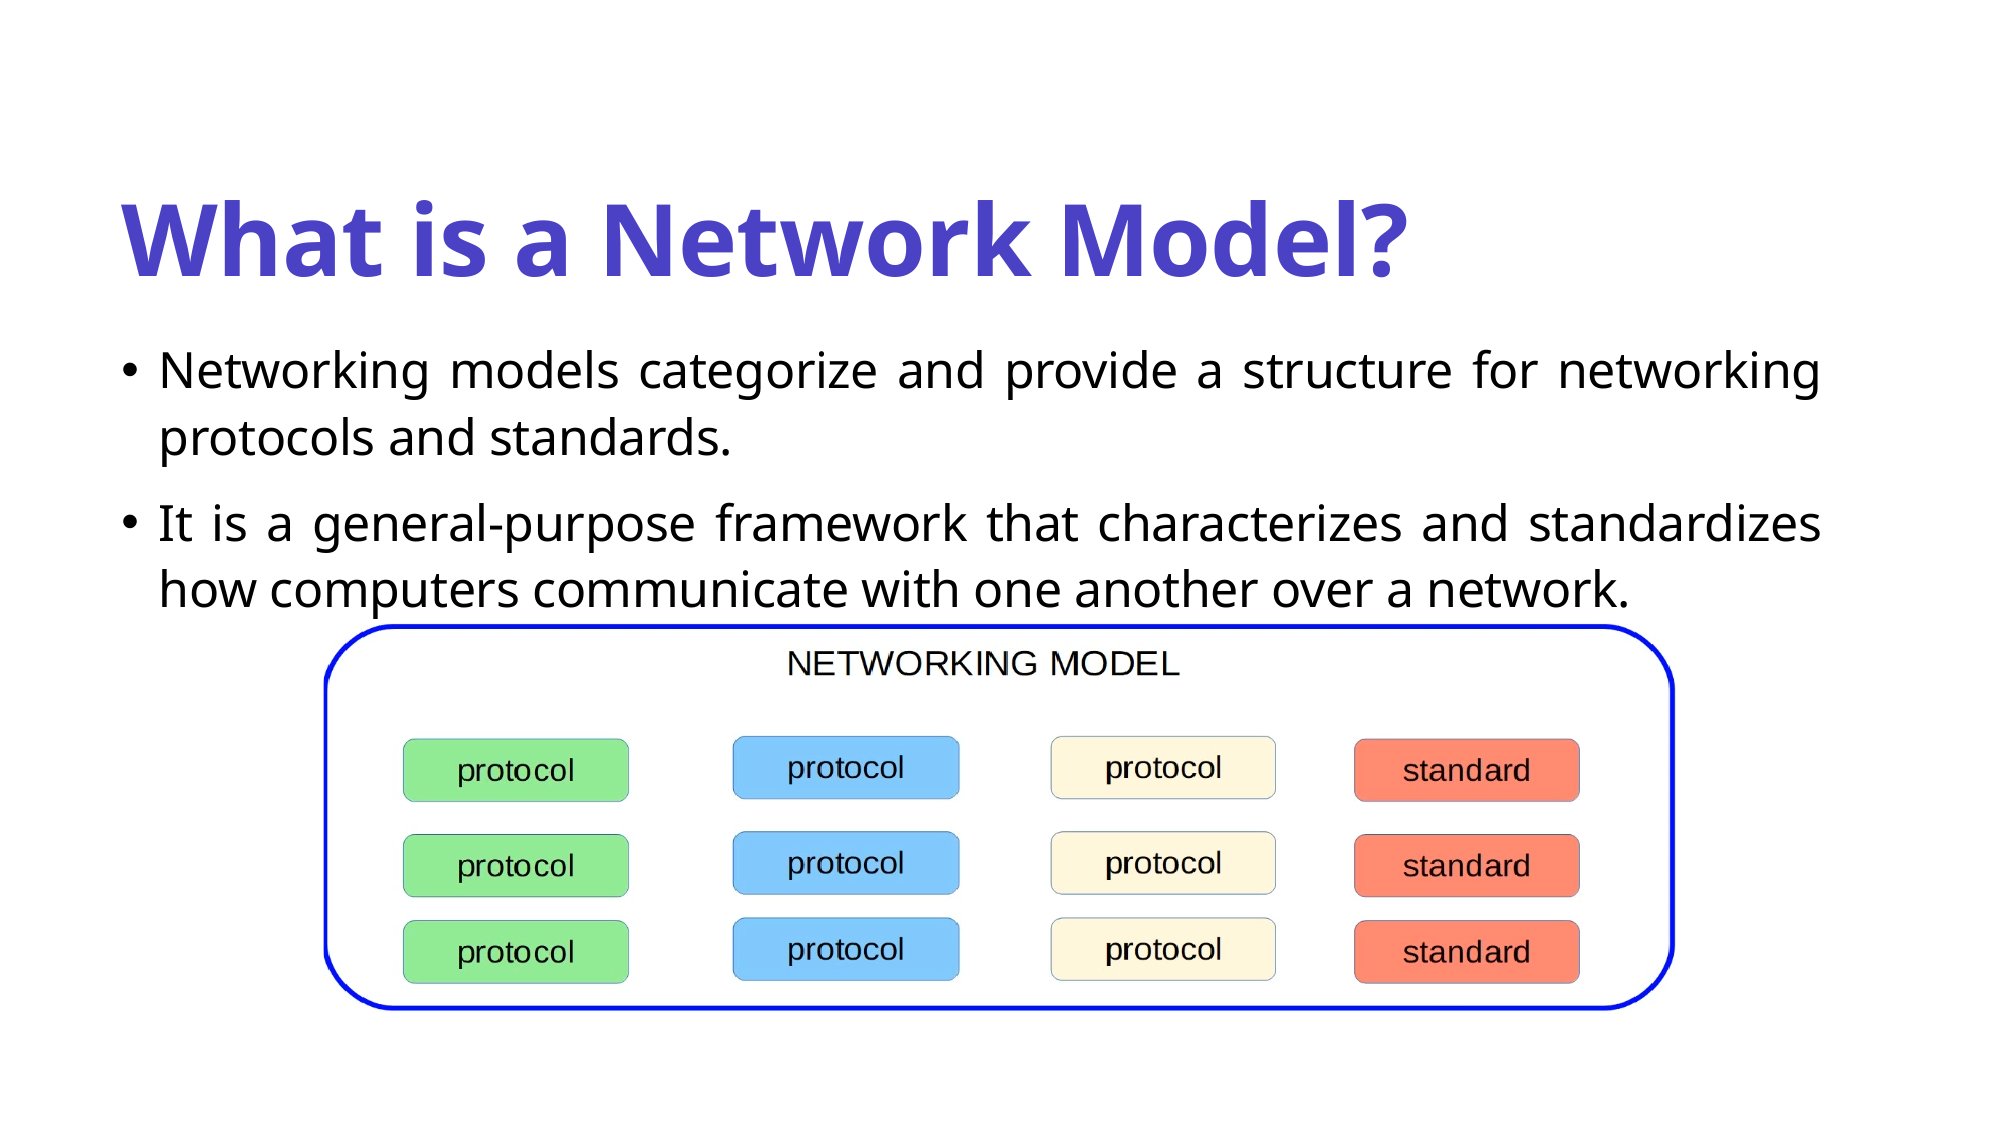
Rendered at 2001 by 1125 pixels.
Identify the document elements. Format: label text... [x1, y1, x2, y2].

list Networking models categorize and provide a structure for networking protocols and standards. It is a general-purpose framework that characterizes and standardizes how computers communicate with one another over a network. [106, 325, 1838, 1014]
title What is a Network Model? [106, 59, 1838, 306]
picture [323, 623, 1677, 1014]
